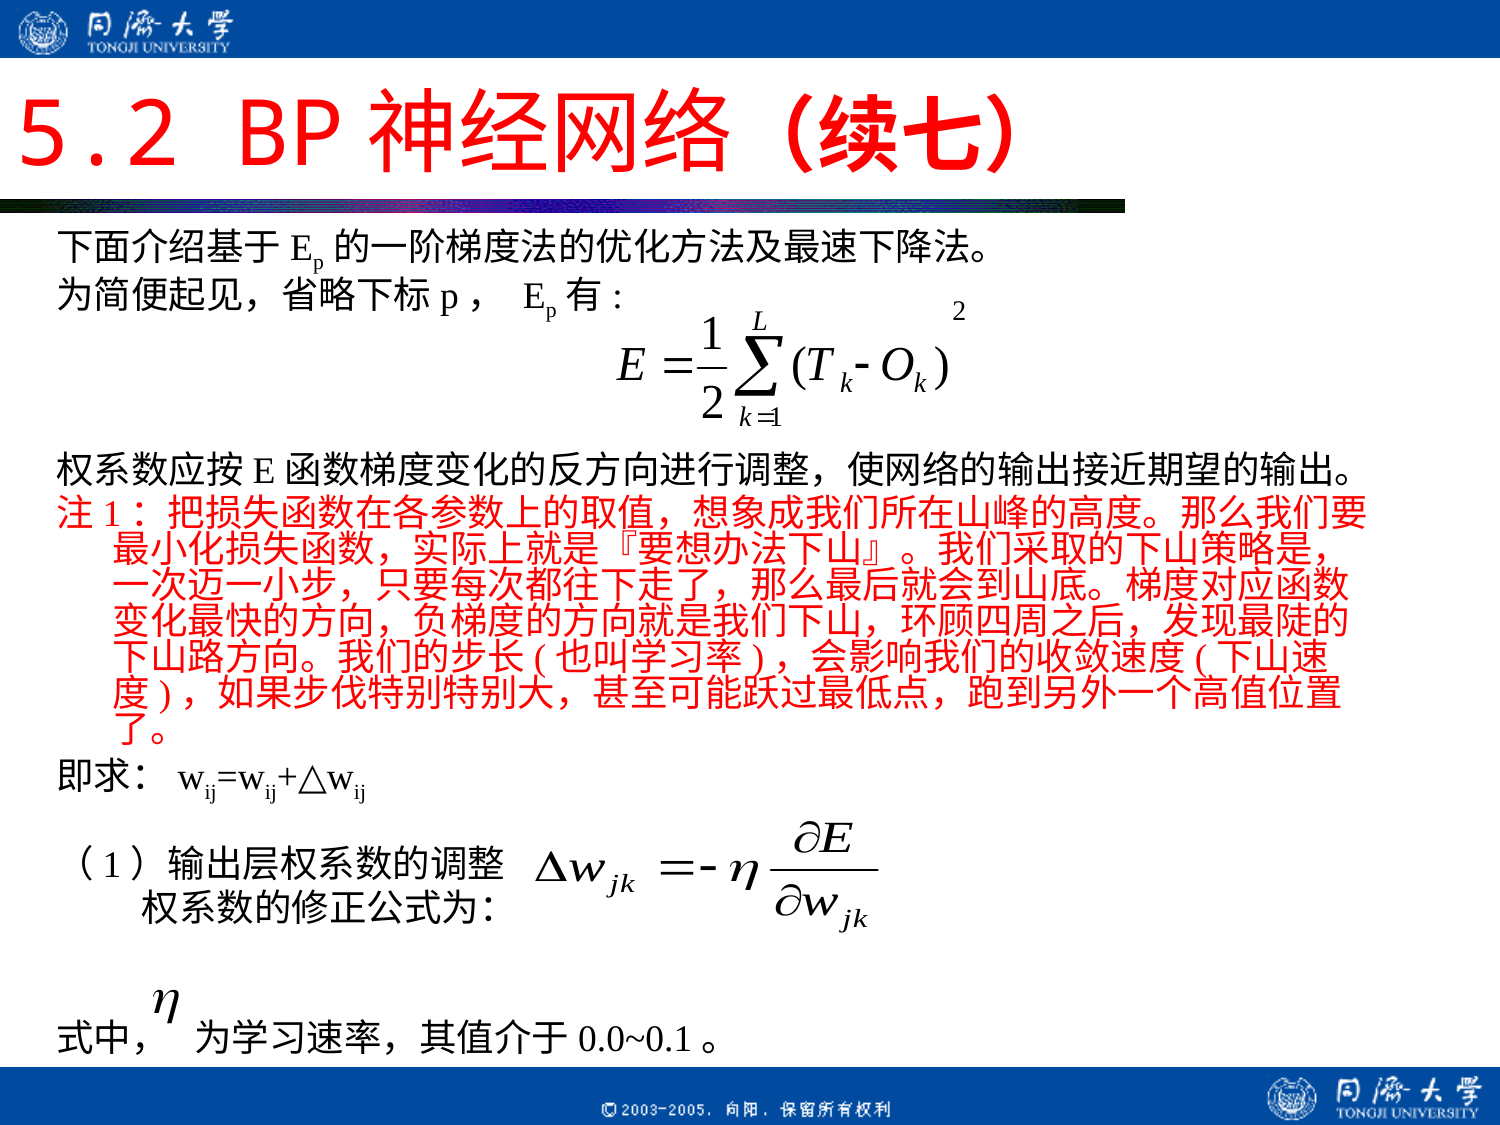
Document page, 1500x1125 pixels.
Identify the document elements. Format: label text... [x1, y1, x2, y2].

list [147, 979, 191, 1035]
picture [0, 1, 1500, 58]
picture [0, 1067, 1500, 1125]
picture [0, 199, 1125, 213]
title 5.2 BP神经网络（续七） [0, 66, 1275, 192]
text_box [608, 290, 975, 437]
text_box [525, 810, 891, 941]
list 下面介绍基于Ep的一阶梯度法的优化方法及最速下降法。 为简便起见，省略下标p， Ep有: 权系数应按E函数梯度变化的反方向进行调整，使网络的输出接近期望的输出。 注1：把损失函数在各参数上的取值，想象成我们所在山峰的高度。那么我们要最小化损失函数，实际上就是『要想办法下山』。我们采取的下山策略是，一次迈一小步，只要每次都往下走了，那么最后就会到山底。梯度对应函数变化最快的方向，负梯度的方向就是我们下山，环顾四周之后，发现最陡的下山路方向。我们的步长(也叫学习率)，会影响我们的收敛速度(下山速度)，如果步伐特别特别大，甚至可能跃过最低点，跑到另外一个高值位置了。 即求：wij=wij+△wij （1）输出层权系数的调整 权系数的修正公式为： 式中， 为学习速率，其值介于0.0~0.1。 [41, 219, 1388, 1035]
